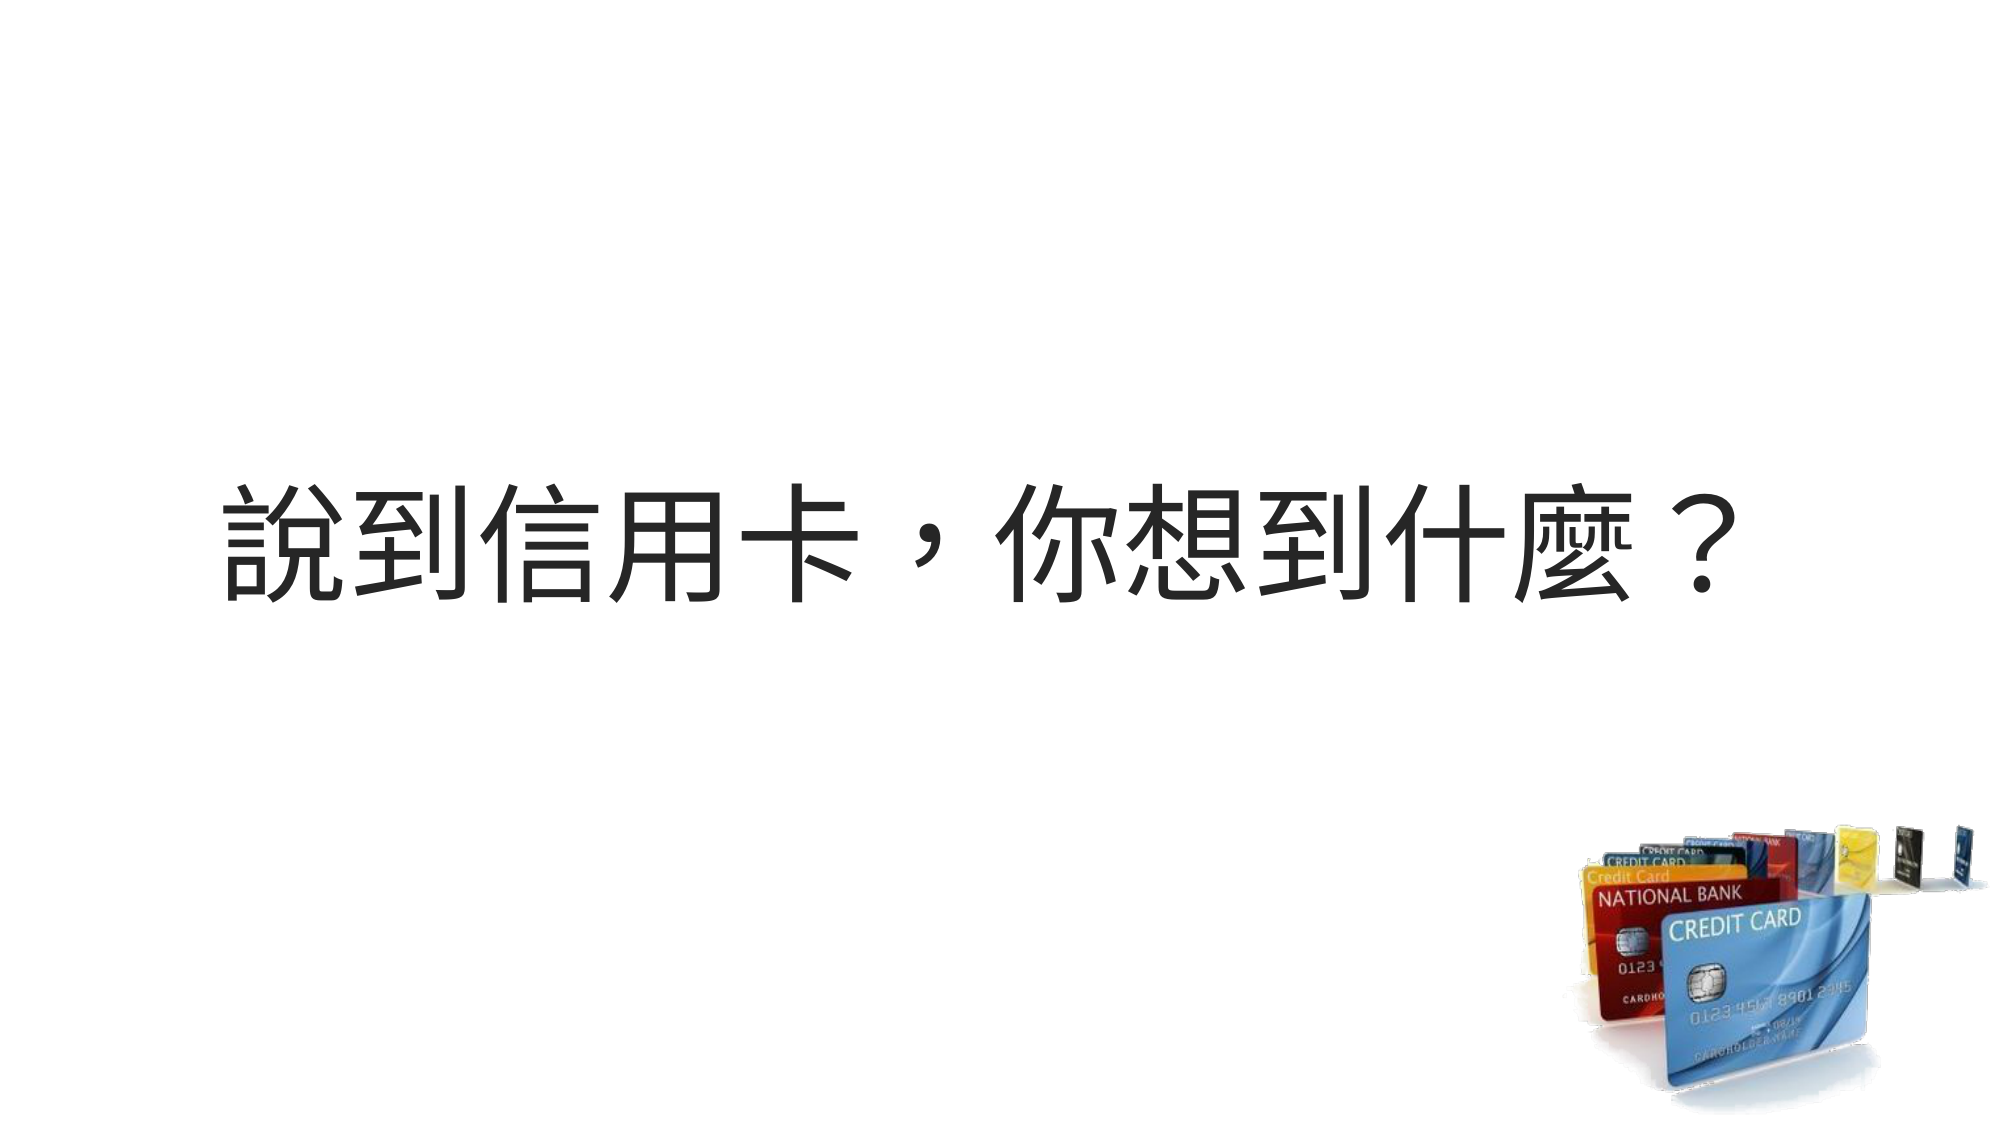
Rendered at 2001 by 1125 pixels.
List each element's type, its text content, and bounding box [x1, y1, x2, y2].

title 說到信用卡，你想到什麼？ [0, 420, 1994, 662]
picture [1525, 789, 2000, 1125]
